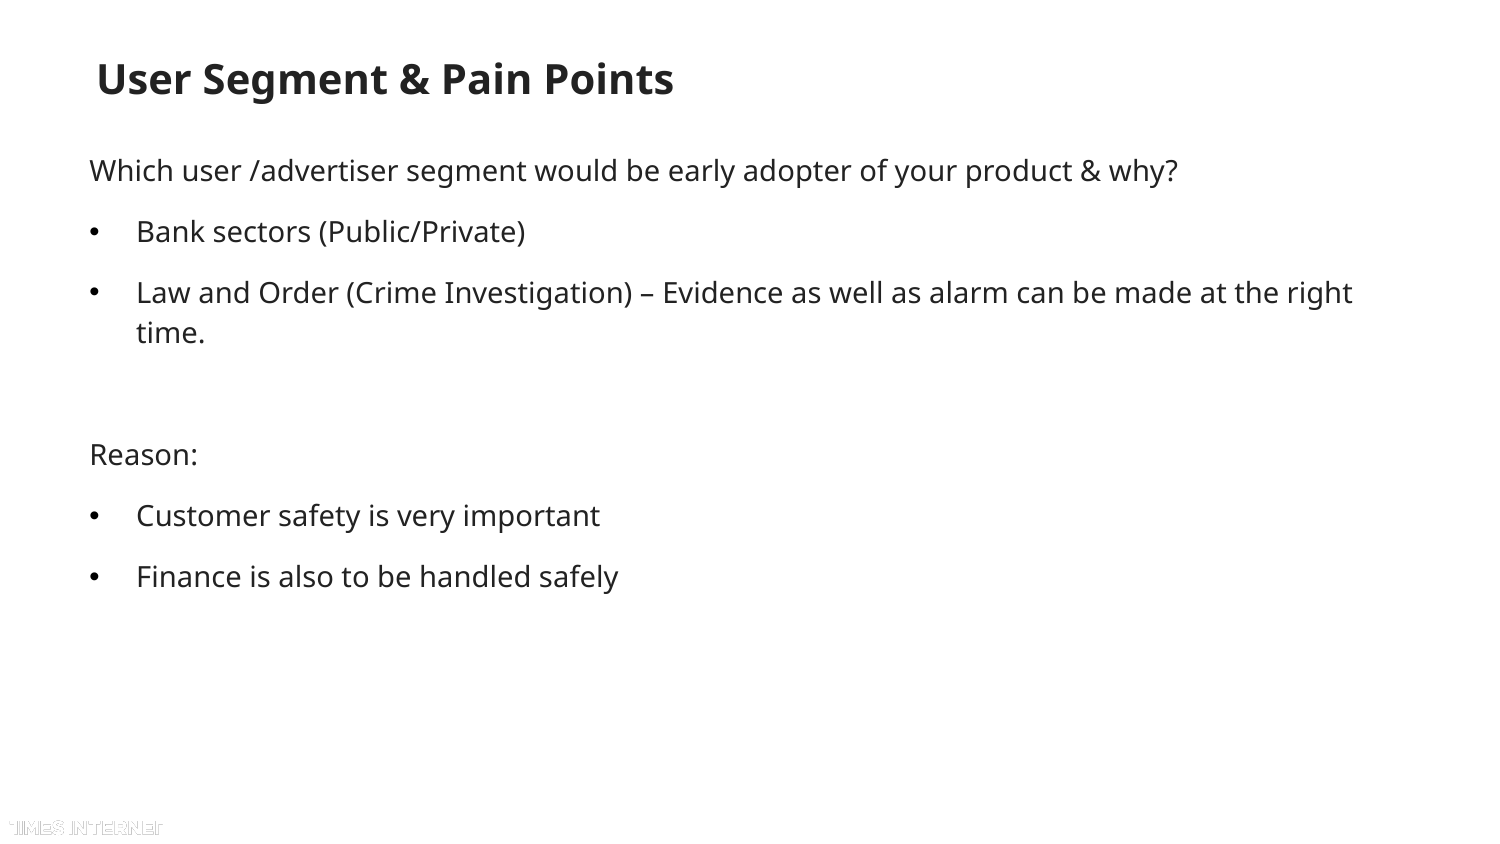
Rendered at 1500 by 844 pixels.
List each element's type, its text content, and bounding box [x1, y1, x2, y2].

picture [8, 818, 164, 837]
title User Segment & Pain Points [81, 37, 1440, 133]
text_box Which user /advertiser segment would be early adopter of your product & why? Bank sectors (Public/Private) Law and Order (Crime Investigation) – Evidence as well as alarm can be made at the right time. Reason: Customer safety is very important Finance is also to be handled safely [74, 132, 1426, 693]
